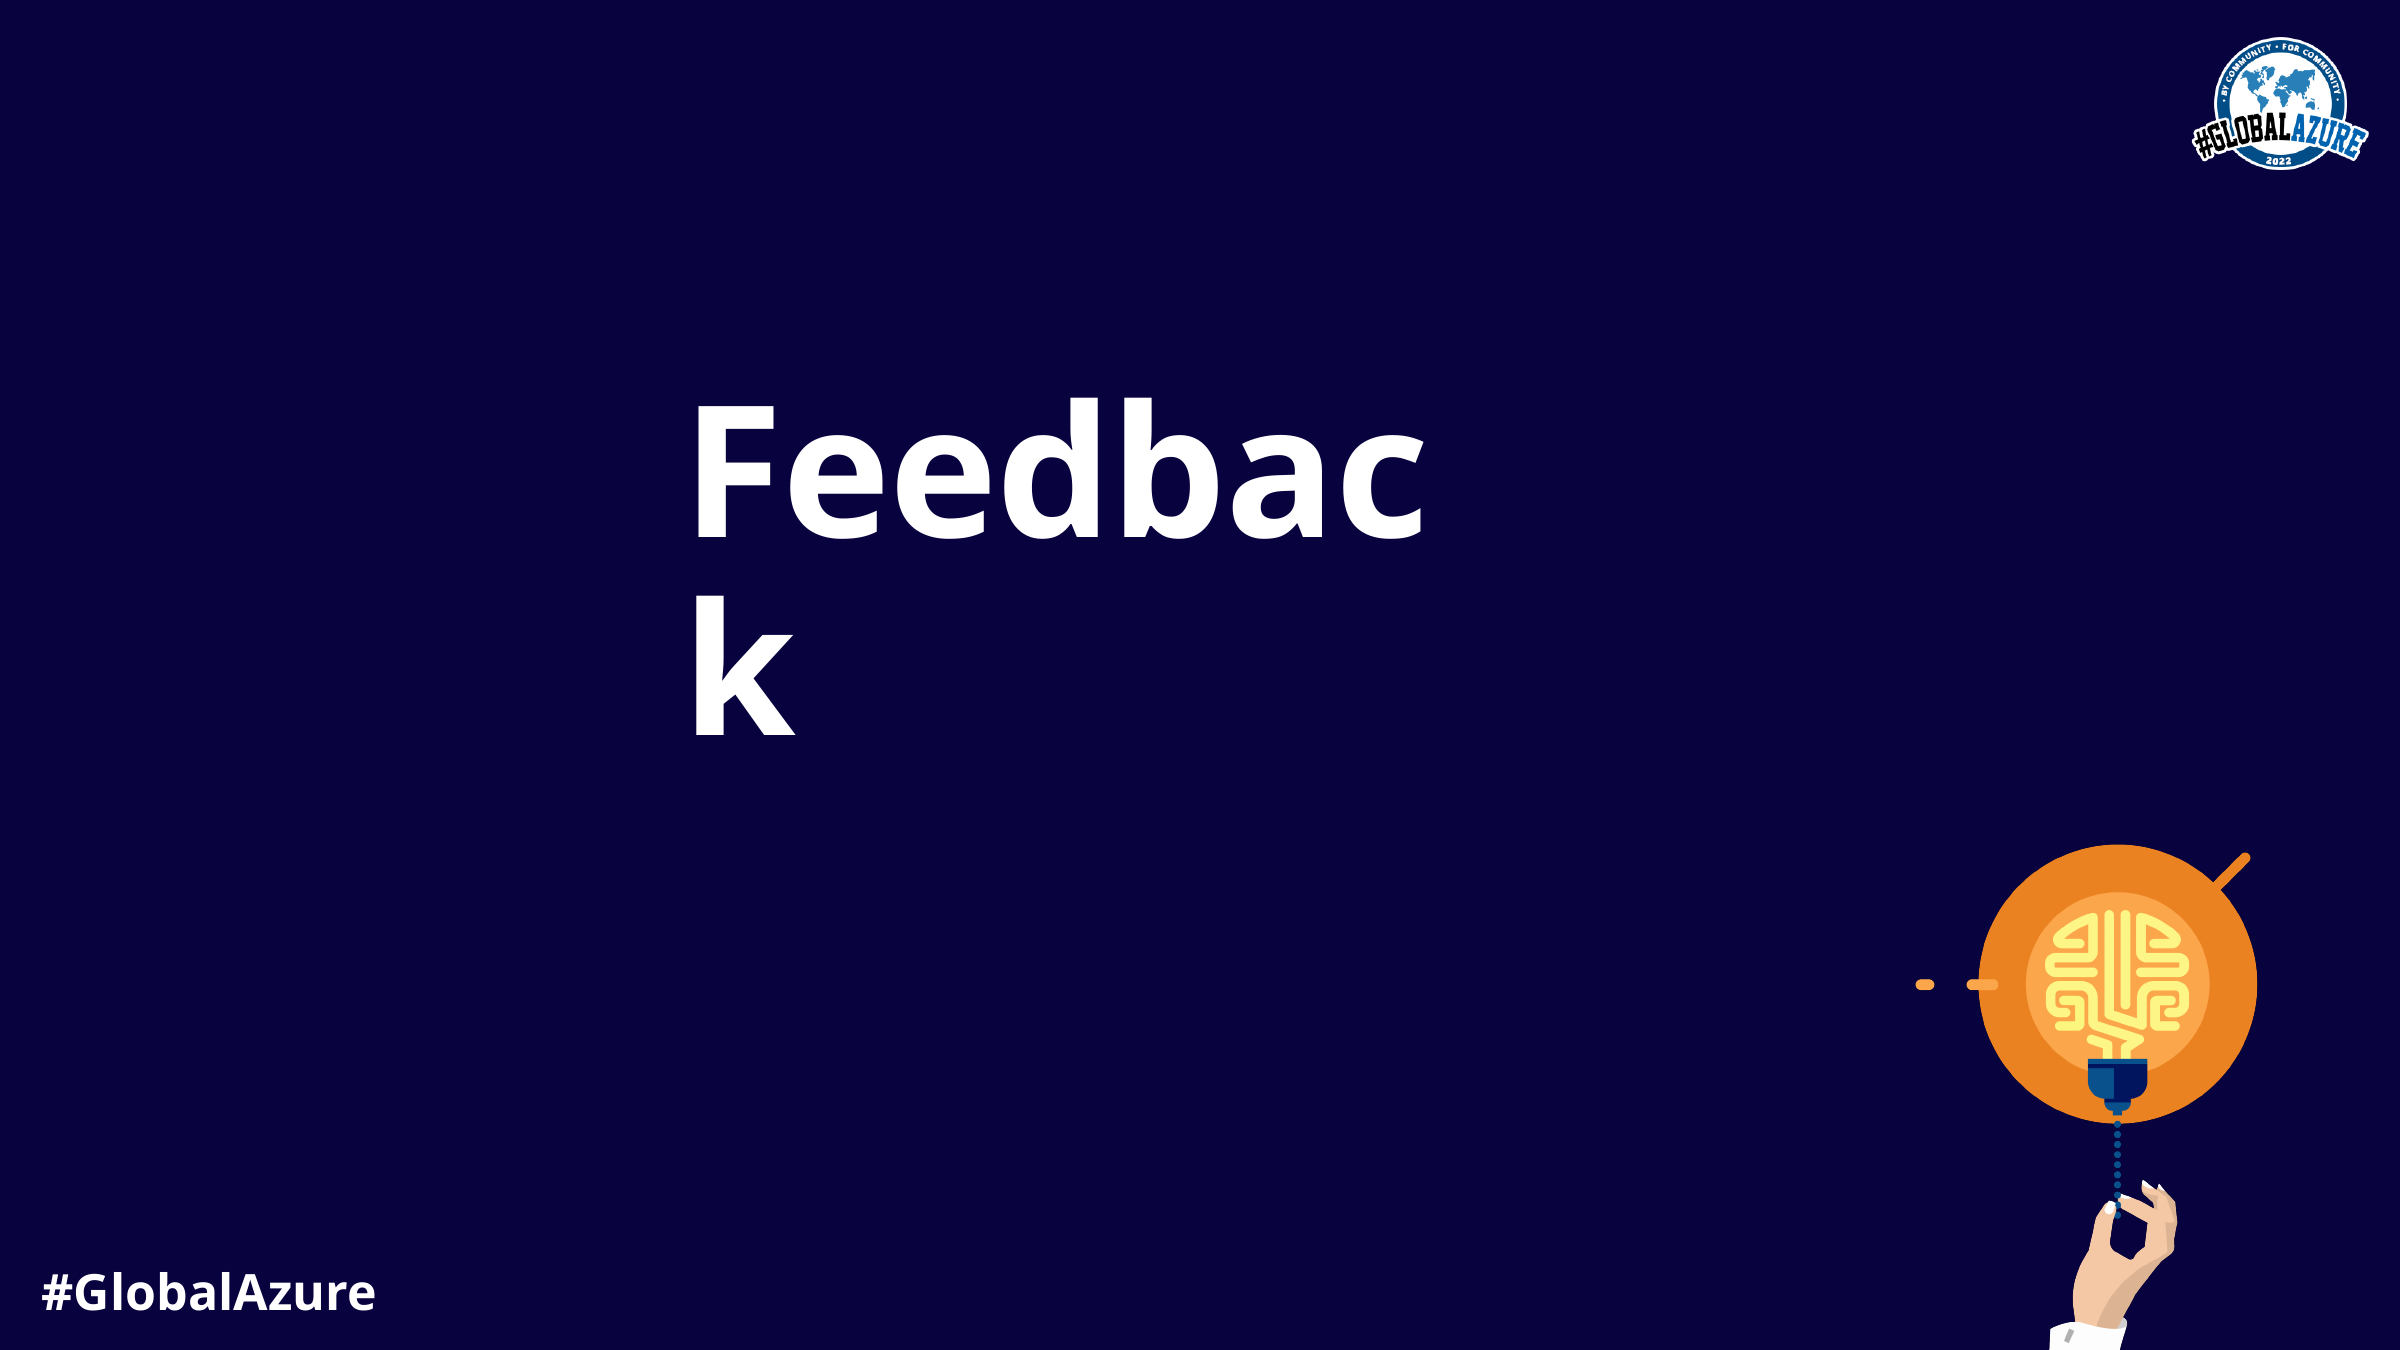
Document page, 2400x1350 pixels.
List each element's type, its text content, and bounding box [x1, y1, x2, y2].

picture [1915, 843, 2258, 1350]
title Feedback [682, 575, 1506, 775]
picture [2189, 34, 2371, 175]
